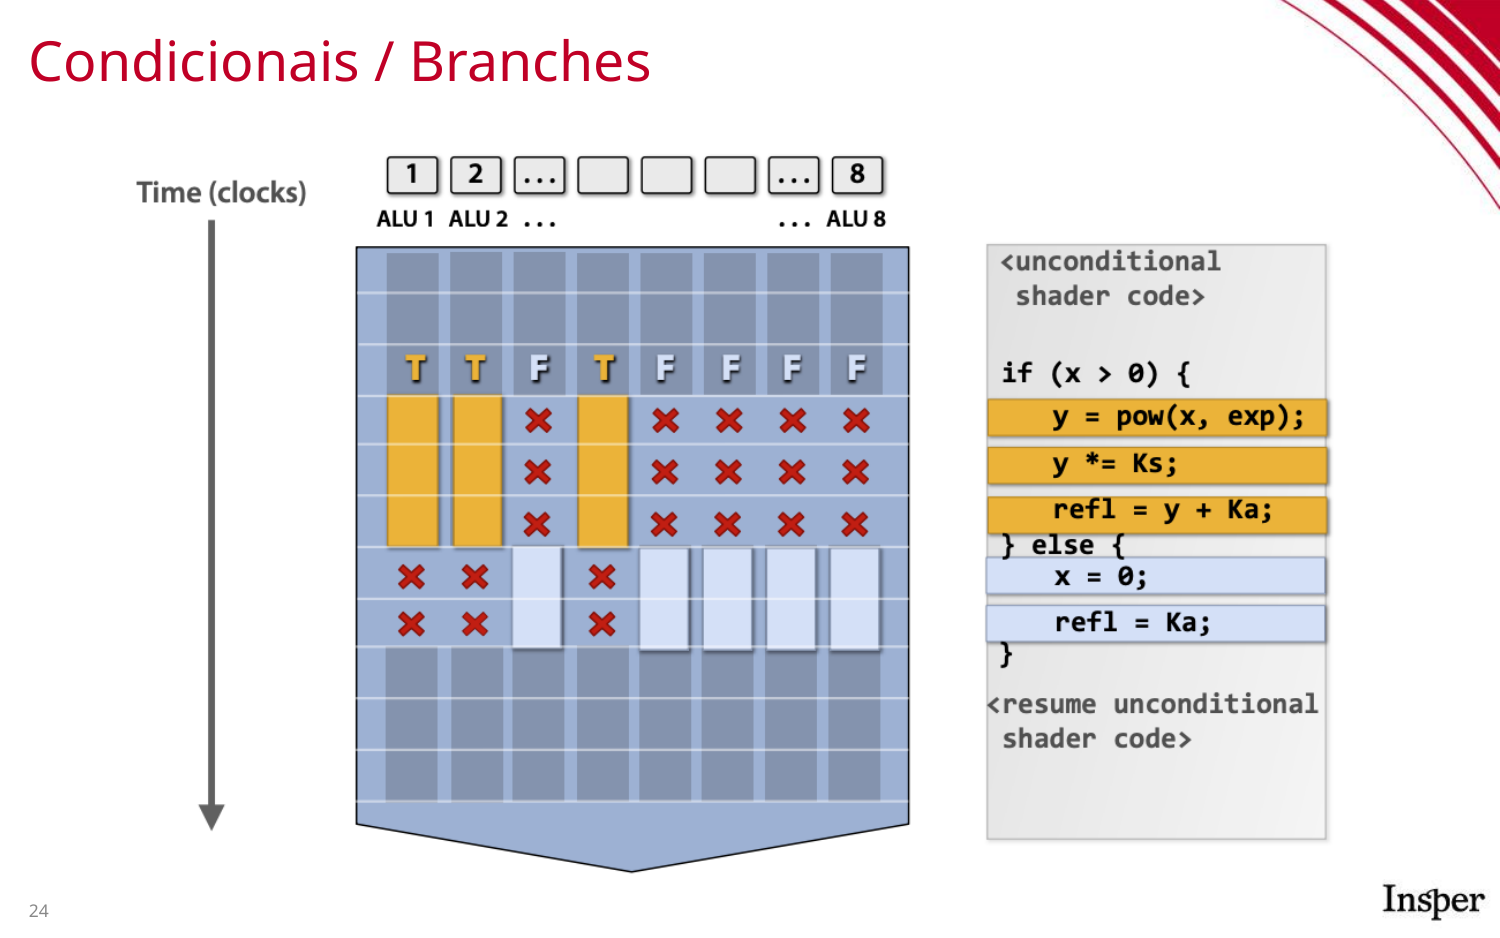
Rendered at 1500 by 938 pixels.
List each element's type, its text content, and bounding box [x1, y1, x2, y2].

slide_number 24 [0, 887, 78, 938]
title Condicionais / Branches [13, 18, 1397, 104]
picture [117, 0, 1500, 938]
